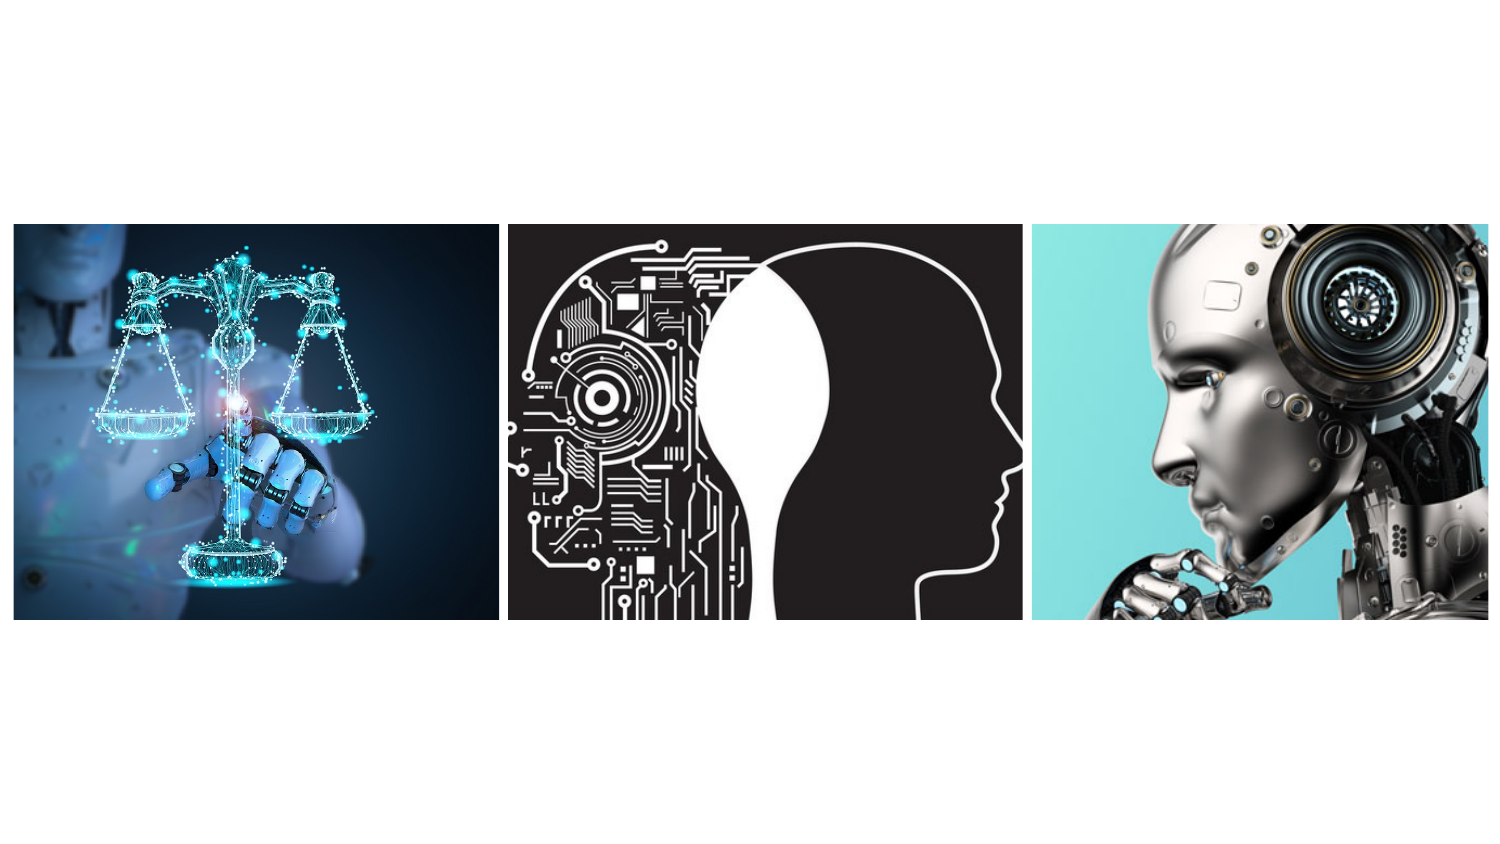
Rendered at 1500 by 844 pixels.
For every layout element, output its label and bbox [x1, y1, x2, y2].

picture [1031, 223, 1489, 620]
picture [13, 223, 500, 620]
picture [507, 223, 1023, 620]
